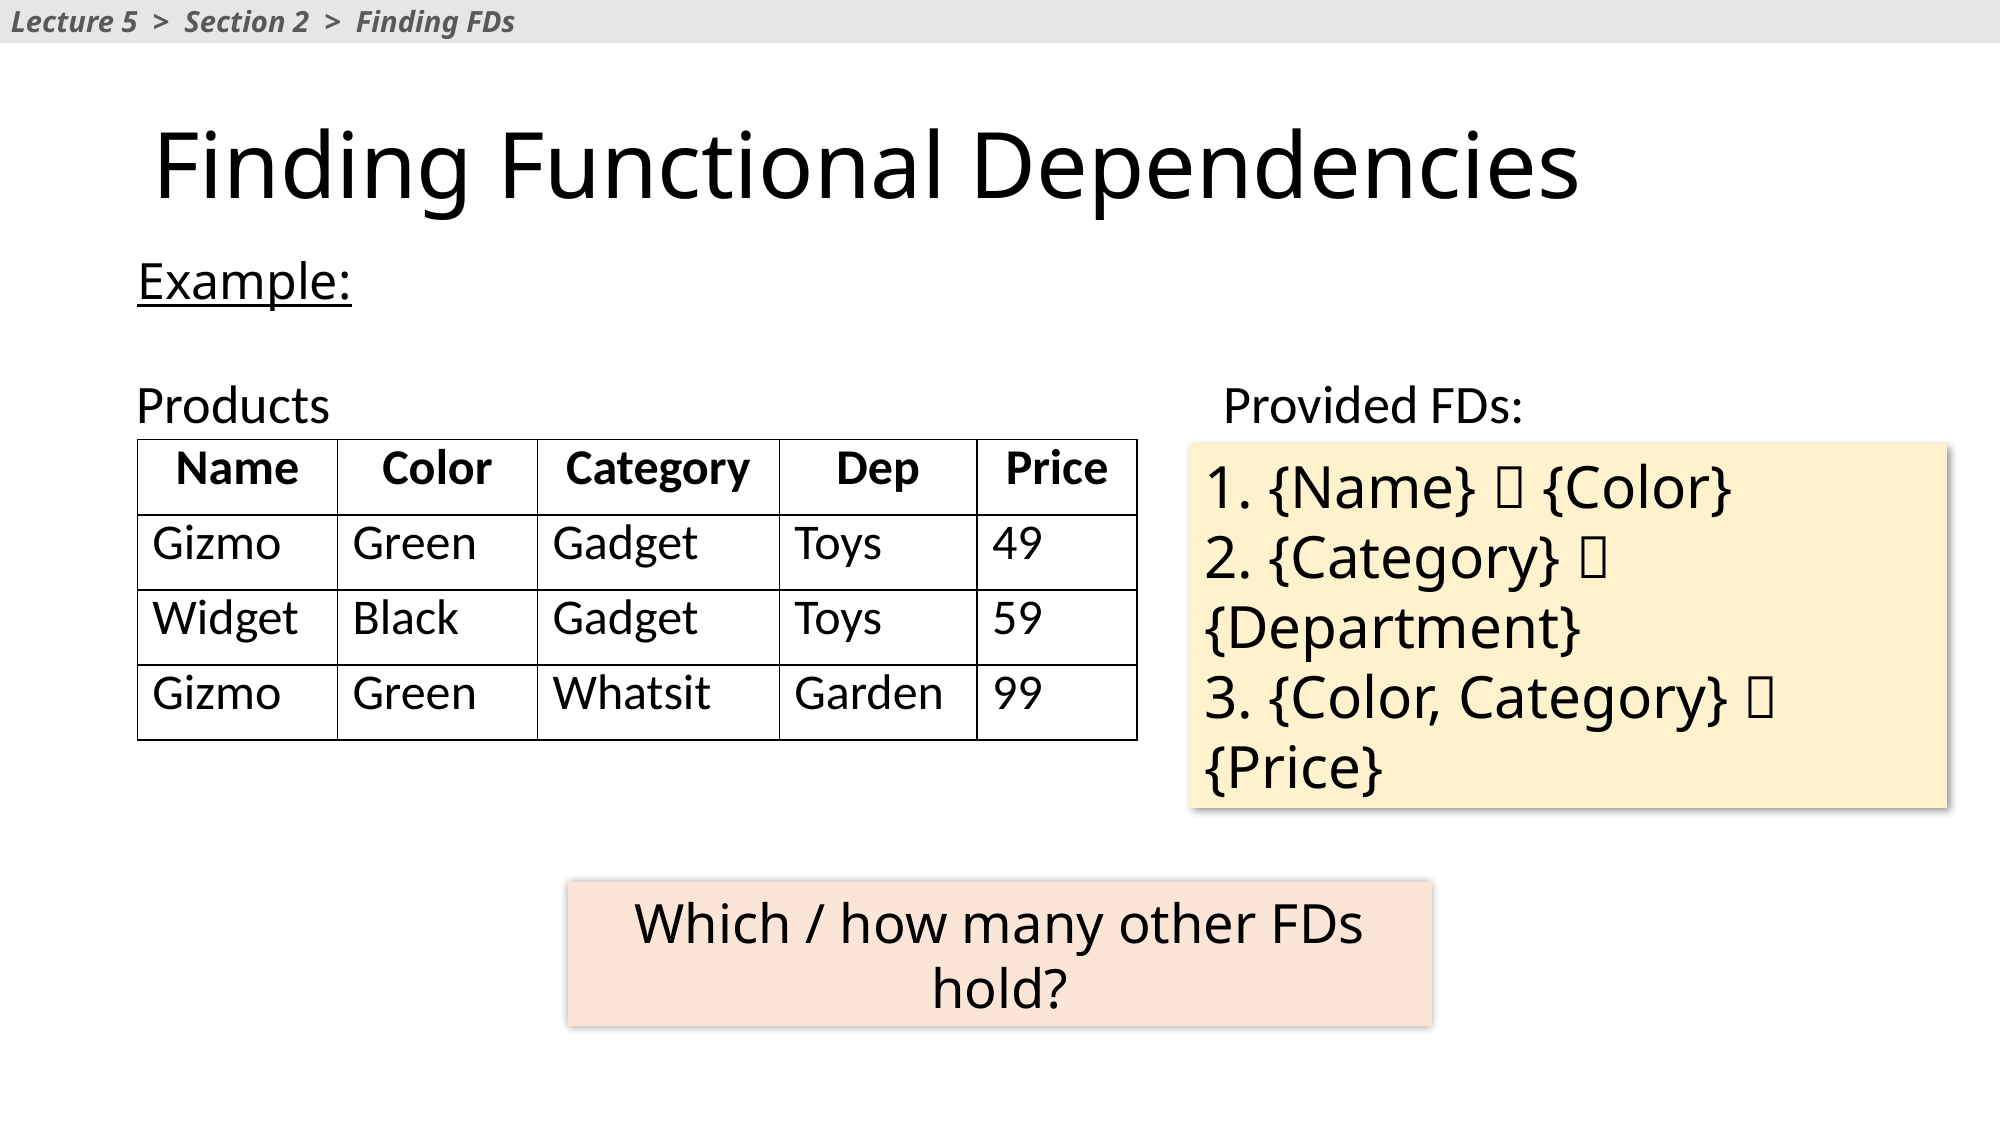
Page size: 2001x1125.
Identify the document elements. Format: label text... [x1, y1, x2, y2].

table_cell 59 [978, 591, 1136, 664]
text_box Products [30, 362, 437, 443]
table_cell Gadget [538, 516, 779, 589]
table_cell 49 [978, 516, 1136, 589]
table_cell Black [338, 591, 537, 664]
title Finding Functional Dependencies [137, 59, 1863, 278]
table_cell Gizmo [138, 666, 337, 739]
table_cell 99 [978, 666, 1136, 739]
table_header Dep [780, 440, 976, 514]
table_header Price [978, 440, 1136, 514]
text_box Provided FDs: [1171, 362, 1578, 443]
table_header Name [138, 443, 337, 514]
table_cell Green [338, 666, 537, 739]
table_cell Toys [780, 516, 976, 589]
table_header Color [338, 440, 537, 514]
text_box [0, 0, 2000, 47]
table_cell Gadget [538, 591, 779, 664]
table_cell Green [338, 516, 537, 589]
text_box Which / how many other FDs hold? [567, 881, 1432, 1027]
table_cell Gizmo [138, 516, 337, 589]
table_cell Toys [780, 591, 976, 664]
table_cell Garden [780, 666, 976, 739]
table_header Category [538, 440, 779, 514]
text_box 1. {Name}  {Color} 2. {Category}  {Department} 3. {Color, Category}  {Price} [1189, 443, 1947, 808]
text_box Example: [122, 242, 367, 318]
table_cell Widget [138, 591, 337, 664]
table_cell Whatsit [538, 666, 779, 739]
